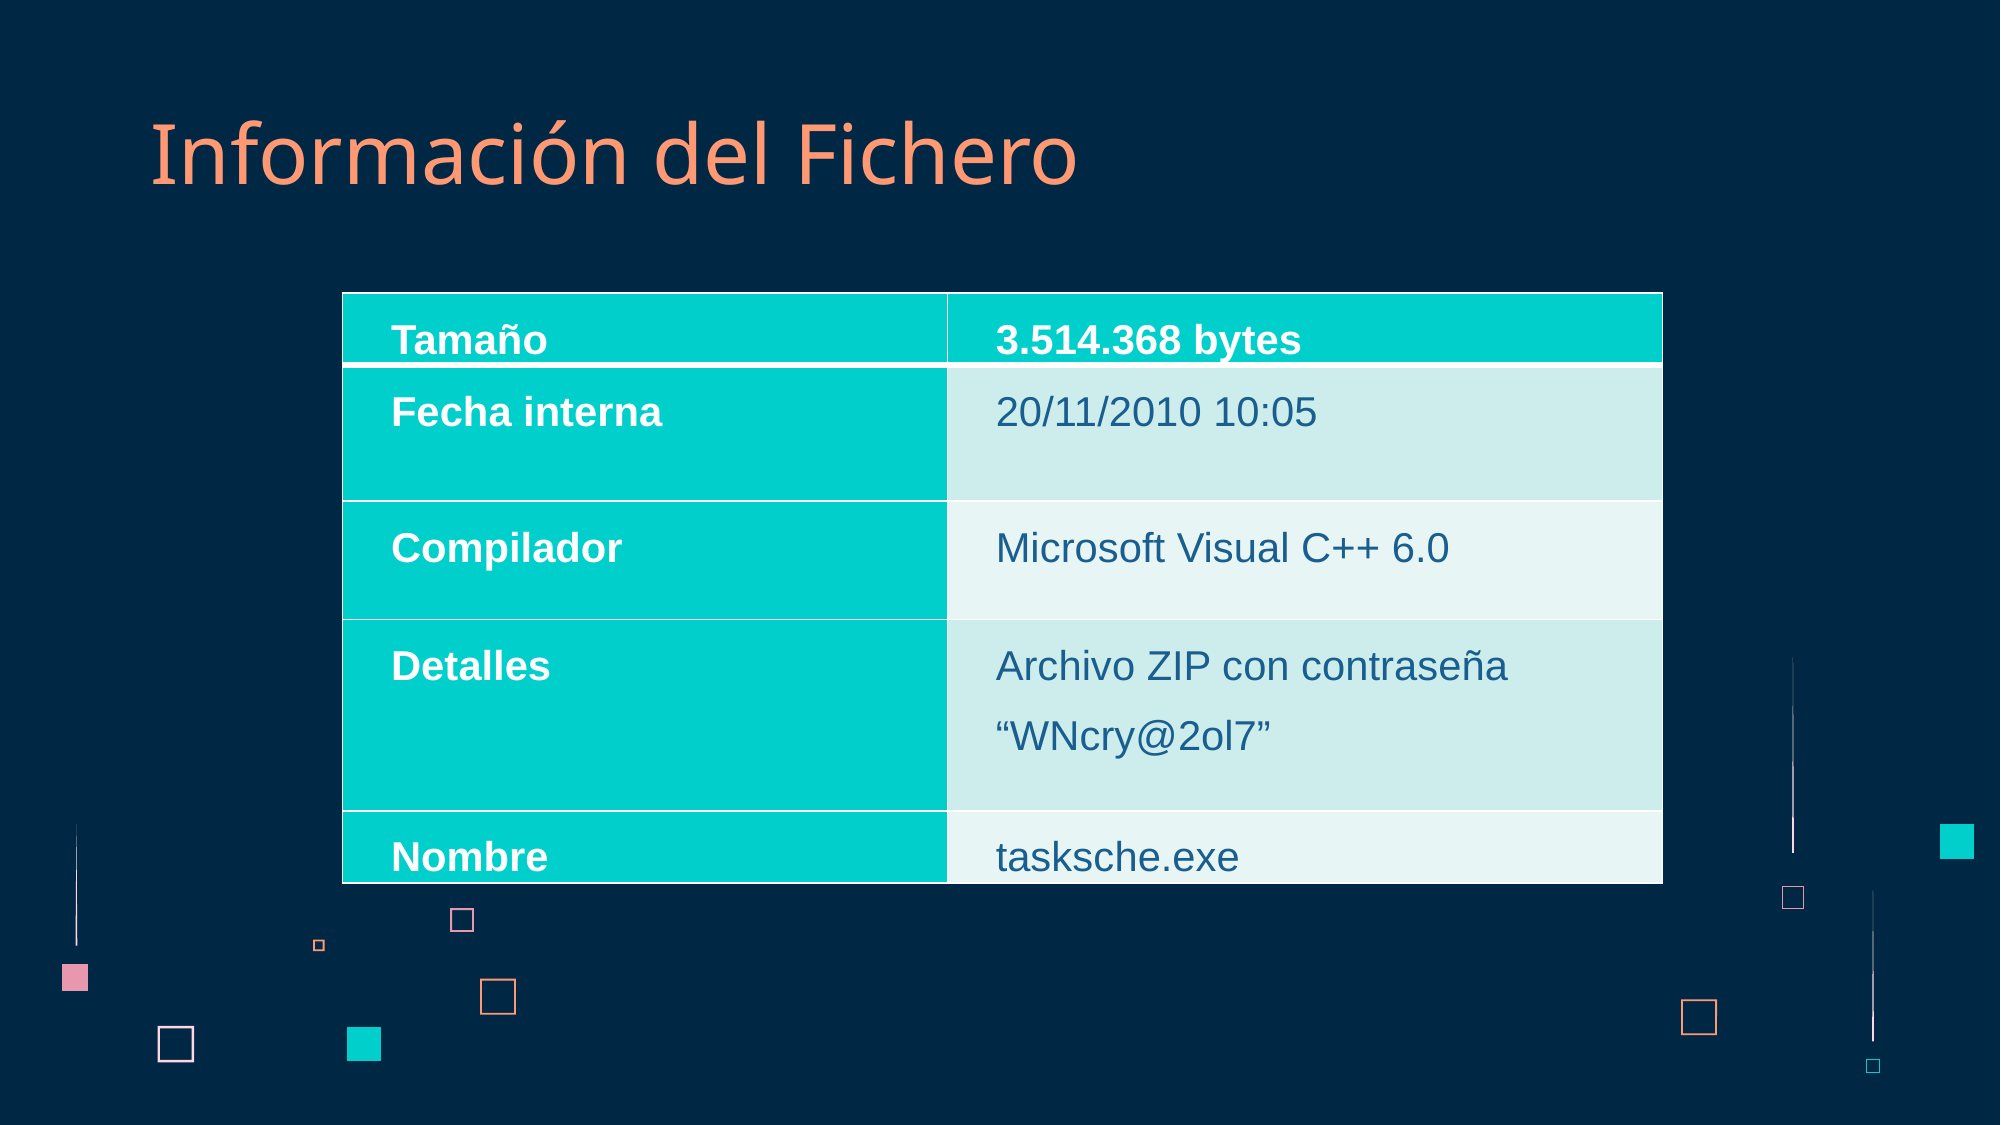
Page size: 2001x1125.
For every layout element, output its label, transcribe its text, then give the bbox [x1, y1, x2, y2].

table_cell Archivo ZIP con contraseña “WNcry@2ol7” [948, 620, 1662, 810]
table_header 3.514.368 bytes [948, 294, 1662, 362]
table_cell tasksche.exe [948, 812, 1662, 882]
table_cell Detalles [343, 620, 947, 810]
table_cell Nombre [343, 812, 947, 882]
table_header Tamaño [343, 294, 947, 362]
table_cell Fecha interna [343, 368, 947, 500]
table_cell Microsoft Visual C++ 6.0 [948, 502, 1662, 619]
table_cell Compilador [343, 502, 947, 619]
title Información del Fichero [135, 90, 1155, 217]
table_cell 20/11/2010 10:05 [948, 368, 1662, 500]
